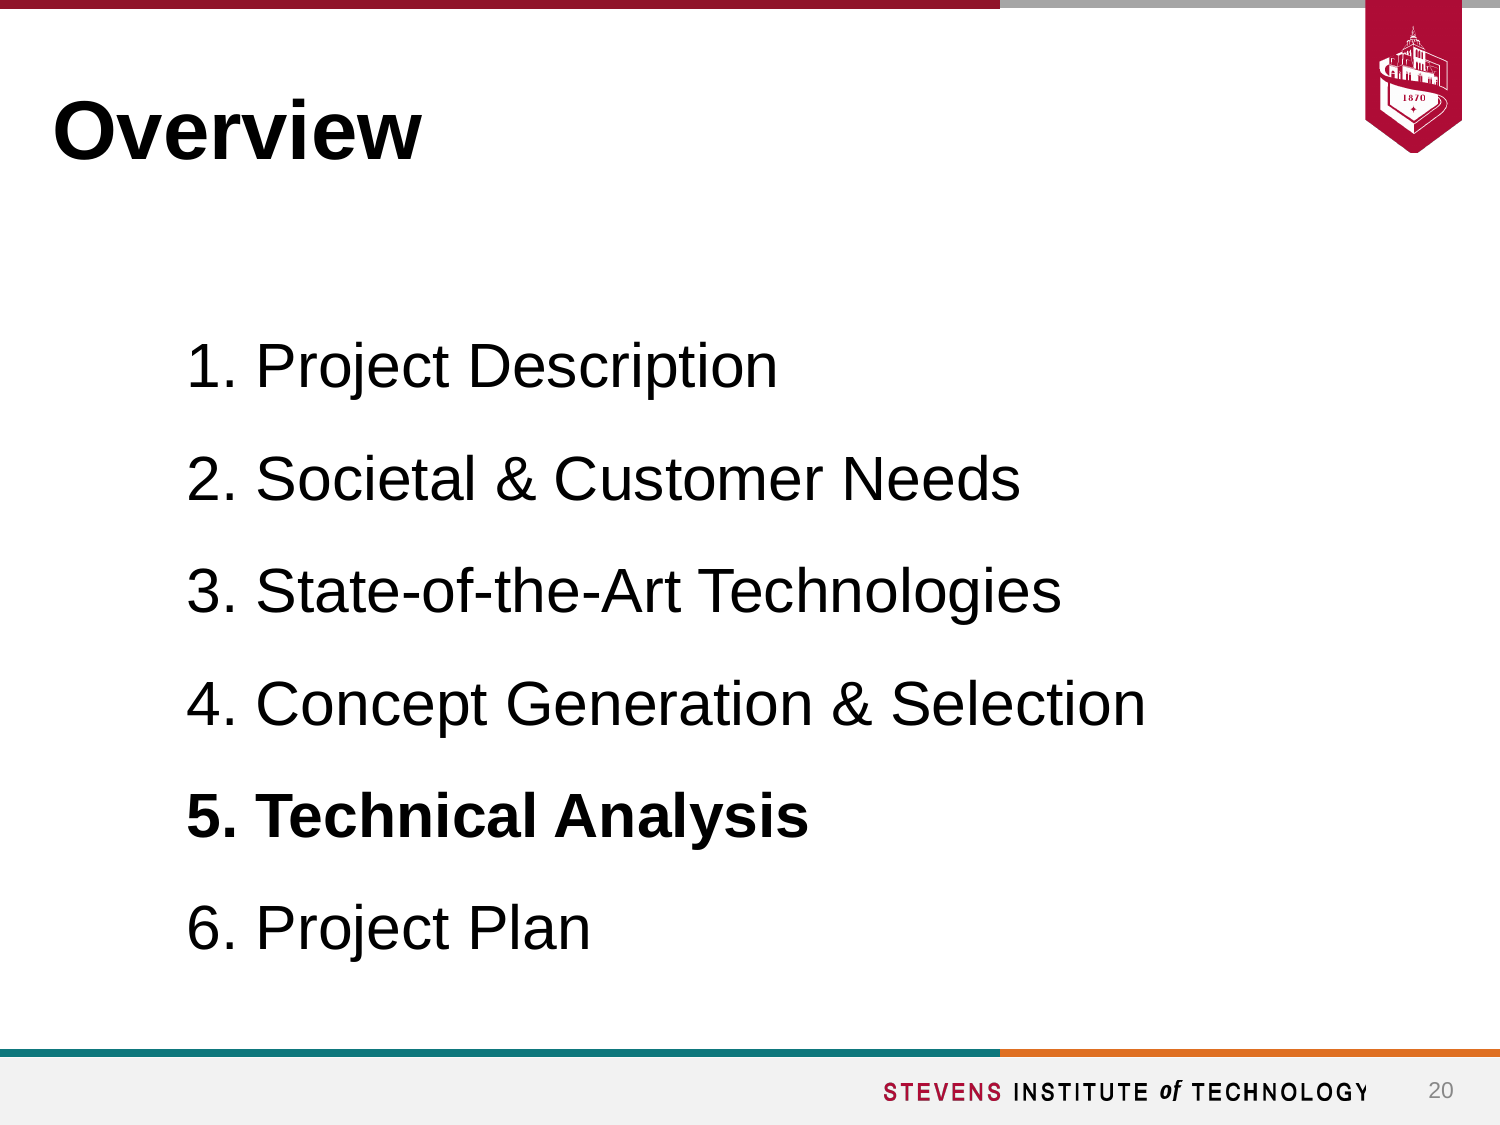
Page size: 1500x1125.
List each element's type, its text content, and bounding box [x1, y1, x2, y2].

slide_number 20 [1401, 1059, 1481, 1120]
list Project Description Societal & Customer Needs State-of-the-Art Technologies Concept Generation & Selection Technical Analysis Project Plan [165, 280, 1463, 1000]
title Overview [37, 68, 1236, 157]
picture [1365, 0, 1462, 153]
picture [884, 1080, 1366, 1101]
